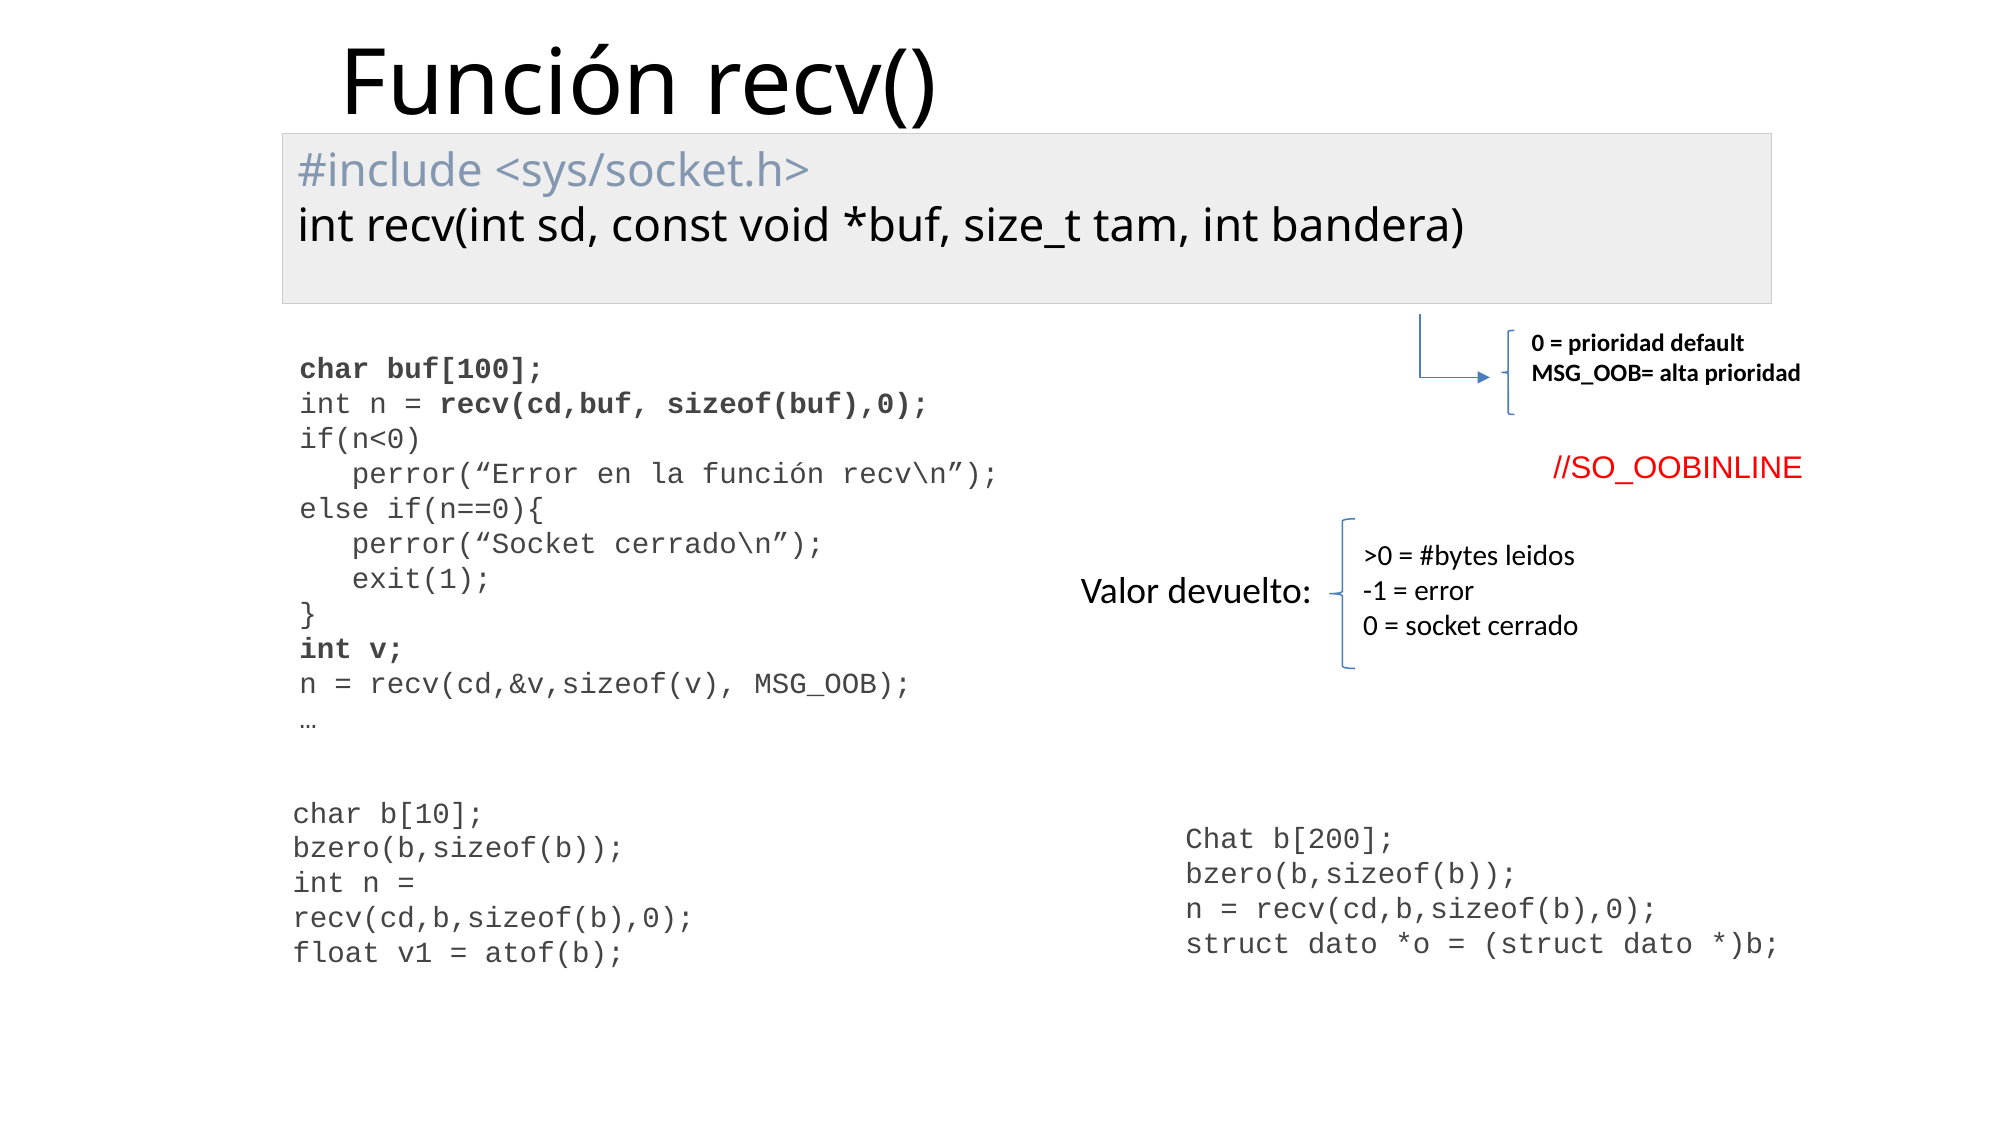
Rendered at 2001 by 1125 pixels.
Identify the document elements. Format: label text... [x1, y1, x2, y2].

text_box [1329, 518, 1356, 669]
text_box char buf[100]; int n = recv(cd,buf, sizeof(buf),0); if(n<0) perror(“Error en la función recv\n”); else if(n==0){ perror(“Socket cerrado\n”); exit(1); } int v; n = recv(cd,&v,sizeof(v), MSG_OOB); … [284, 342, 1106, 787]
text_box //SO_OOBINLINE [1538, 440, 2000, 493]
text_box 0 = prioridad default MSG_OOB= alta prioridad [1516, 318, 1871, 474]
text_box [1419, 314, 1490, 384]
text_box Valor devuelto: [1106, 558, 1348, 708]
text_box [1502, 330, 1515, 415]
text_box Función recv() [324, 45, 1675, 126]
text_box >0 = #bytes leidos -1 = error 0 = socket cerrado [1348, 529, 1703, 769]
text_box char b[10]; bzero(b,sizeof(b)); int n = recv(cd,b,sizeof(b),0); float v1 = atof(b); [277, 786, 815, 1000]
text_box Chat b[200]; bzero(b,sizeof(b)); n = recv(cd,b,sizeof(b),0); struct dato *o = (struct dato *)b; [1170, 812, 1796, 992]
text_box #include <sys/socket.h> int recv(int sd, const void *buf, size_t tam, int bandera) [282, 133, 1772, 304]
